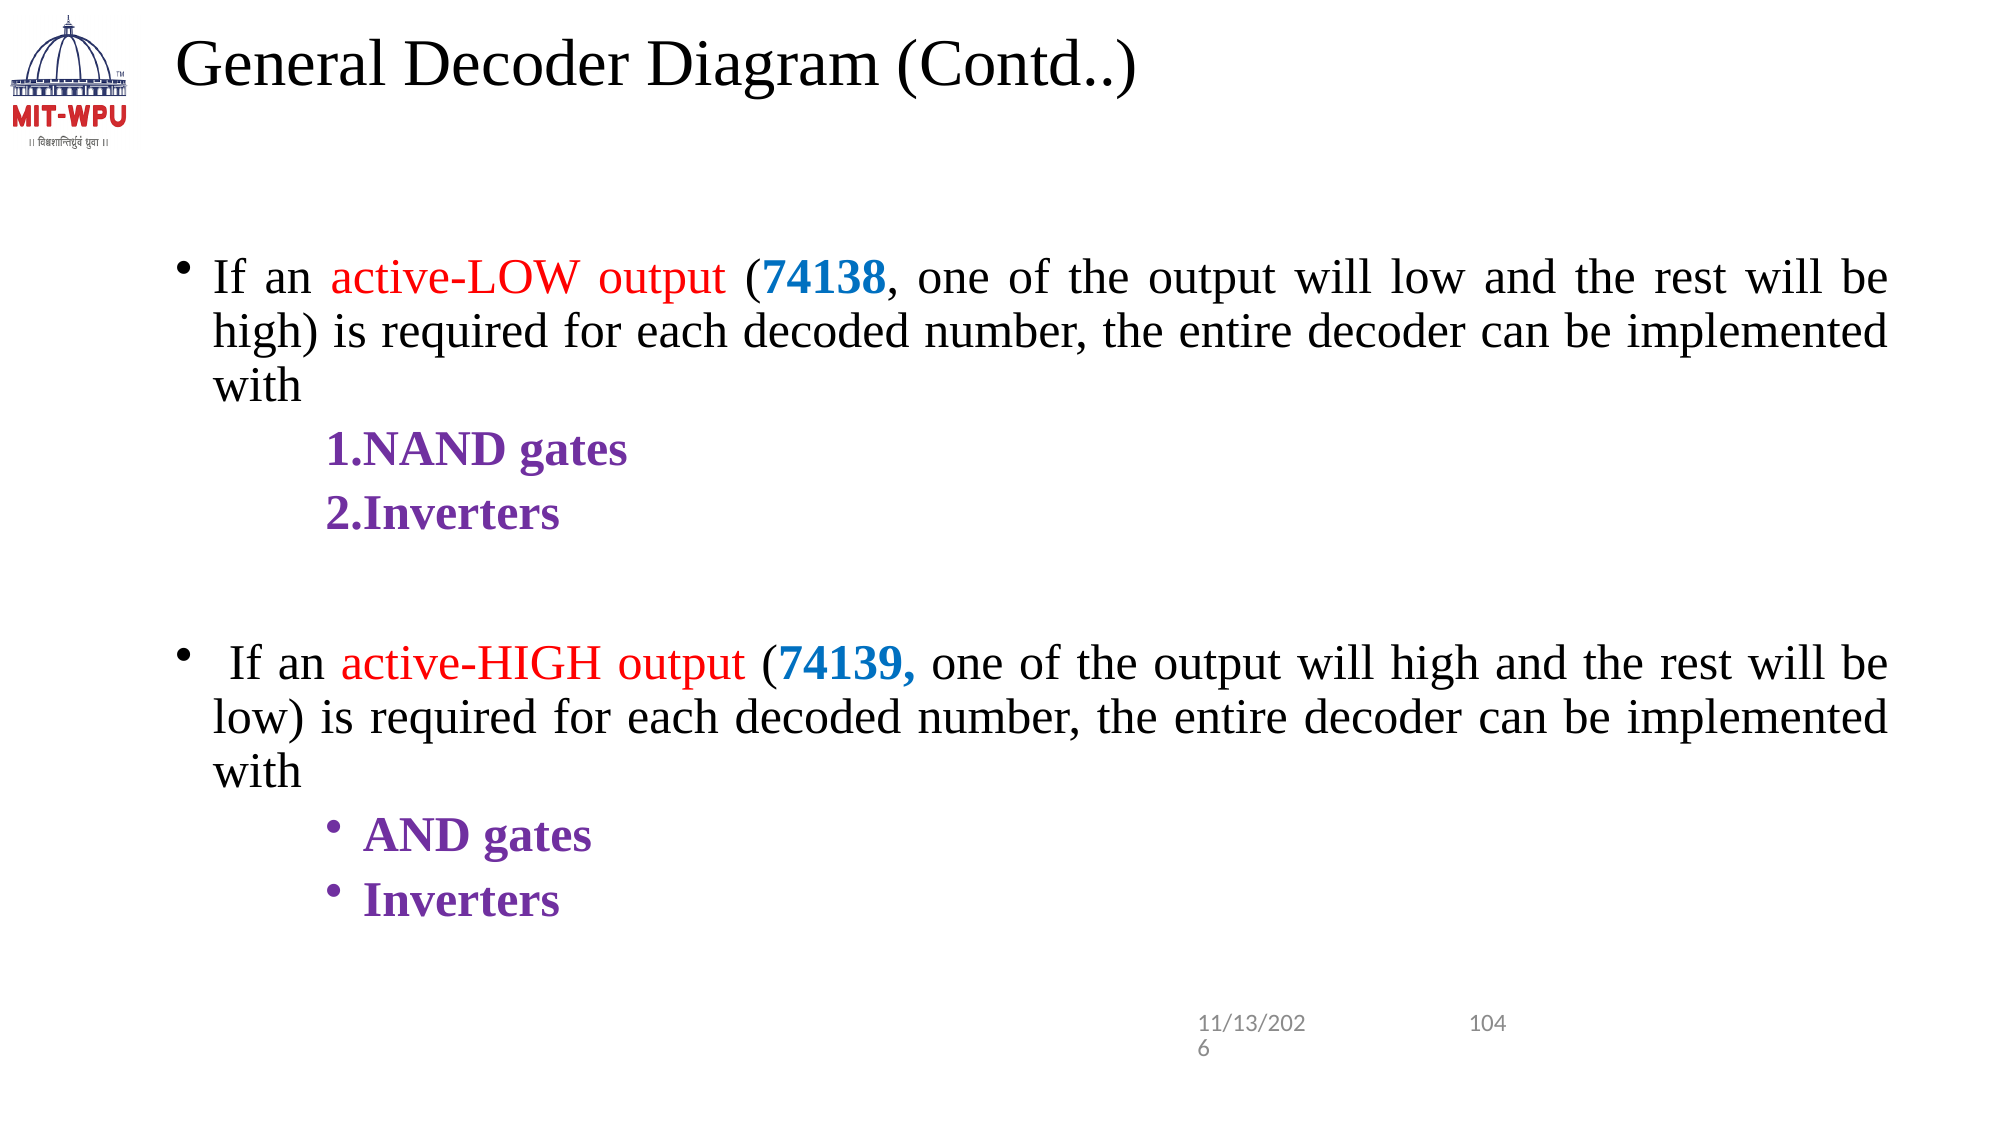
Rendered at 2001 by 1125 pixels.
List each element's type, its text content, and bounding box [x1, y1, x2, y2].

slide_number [1182, 991, 1332, 1051]
picture [10, 15, 141, 151]
slide_number 104 [1409, 991, 1522, 1051]
list If an active-LOW output (74138, one of the output will low and the rest will be high) is required for each decoded number, the entire decoder can be implemented with NAND gates Inverters If an active-HIGH output (74139, one of the output will high and the rest will be low) is required for each decoded number, the entire decoder can be implemented with AND gates Inverters [160, 242, 1905, 955]
title General Decoder Diagram (Contd..) [160, 0, 1691, 128]
